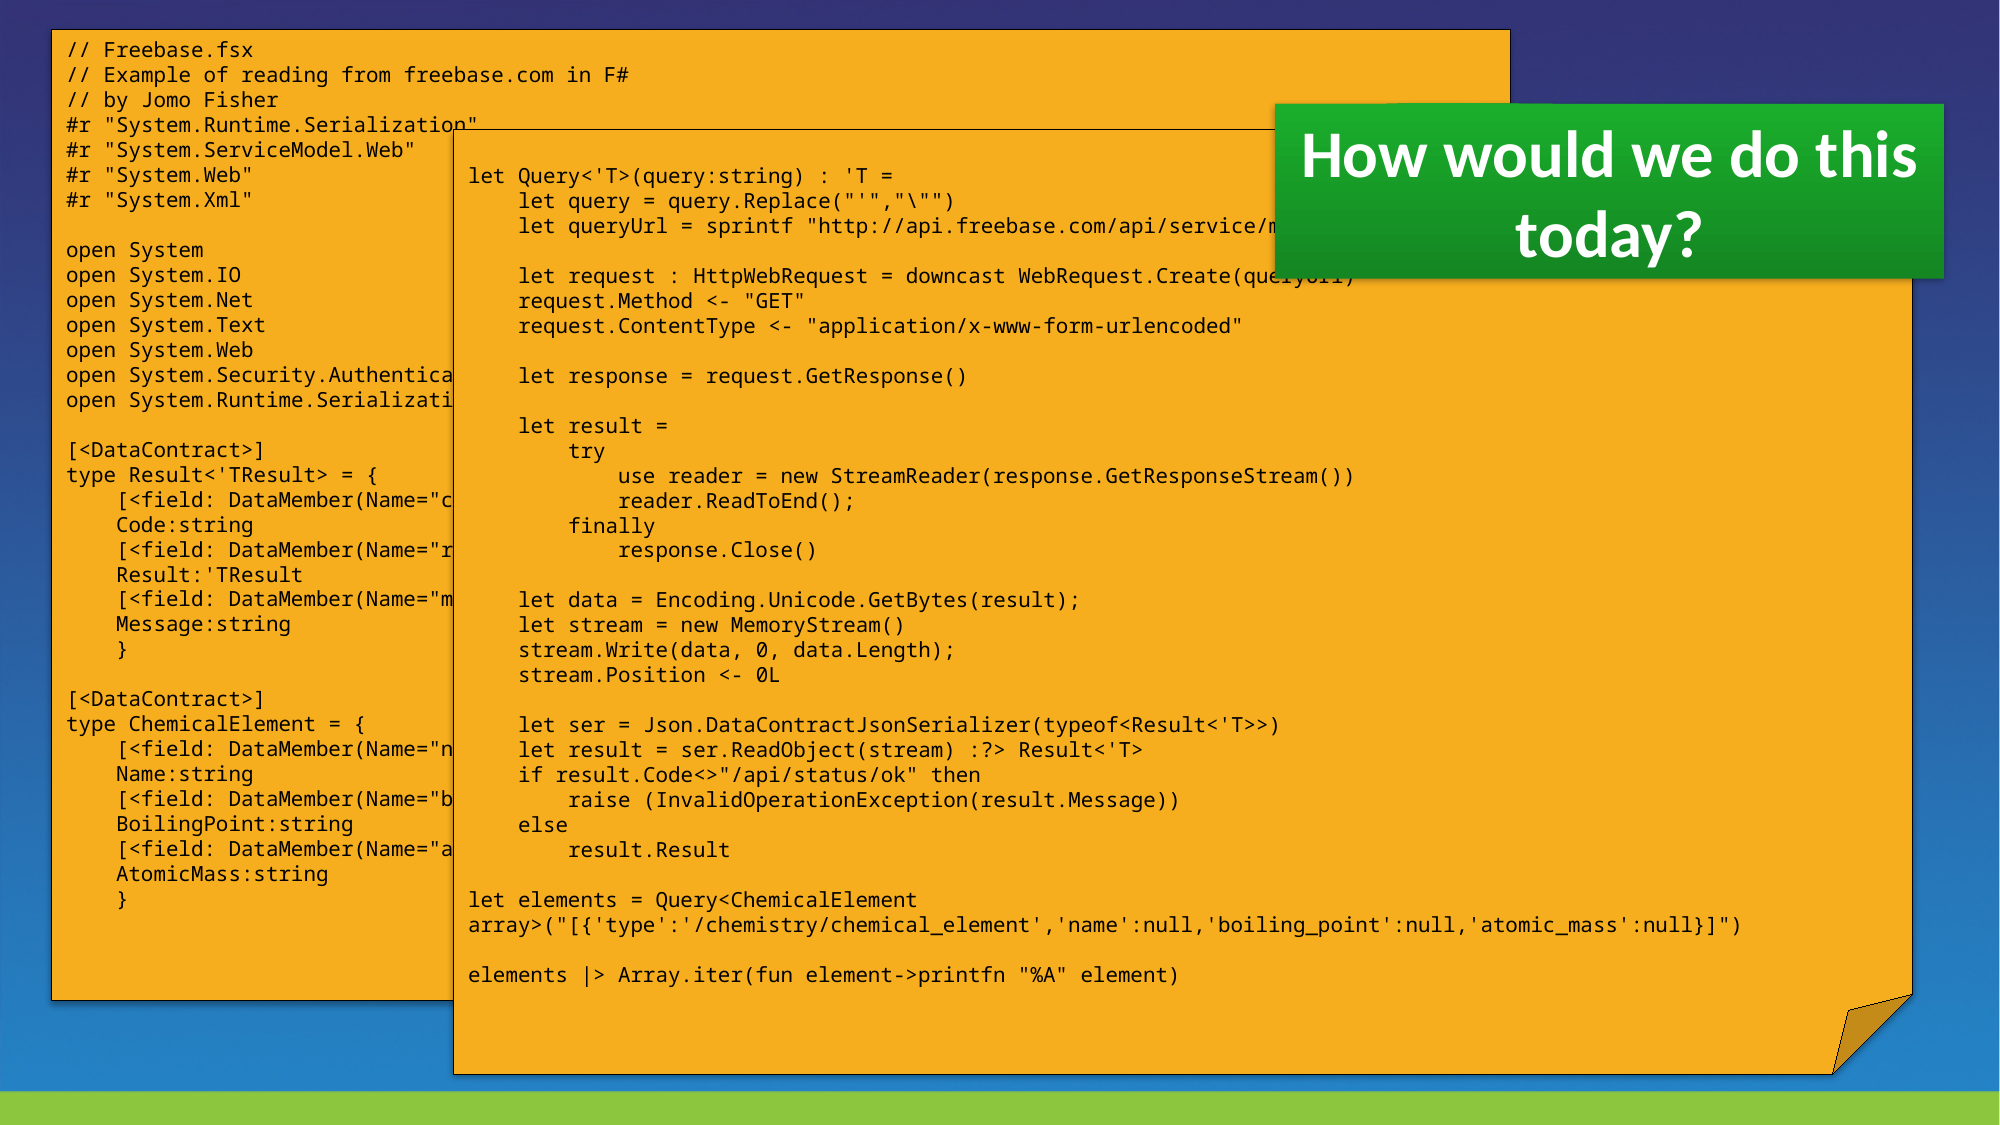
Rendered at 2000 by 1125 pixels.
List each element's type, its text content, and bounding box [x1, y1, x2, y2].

text_box How would we do this today? [1274, 102, 1945, 279]
picture [0, 0, 2000, 1125]
text_box // Freebase.fsx // Example of reading from freebase.com in F# // by Jomo Fisher #r "System.Runtime.Serialization" #r "System.ServiceModel.Web" #r "System.Web" #r "System.Xml" open System open System.IO open System.Net open System.Text open System.Web open System.Security.Authentication open System.Runtime.Serialization [<DataContract>] type Result<'TResult> = { [<field: DataMember(Name="code") >] Code:string [<field: DataMember(Name="result") >] Result:'TResult [<field: DataMember(Name="message") >] Message:string } [<DataContract>] type ChemicalElement = { [<field: DataMember(Name="name") >] Name:string [<field: DataMember(Name="boiling_point") >] BoilingPoint:string [<field: DataMember(Name="atomic_mass") >] AtomicMass:string } [51, 29, 1511, 1001]
text_box let Query<'T>(query:string) : 'T = let query = query.Replace("'","\"") let queryUrl = sprintf "http://api.freebase.com/api/service/mqlread?query=%s" "{\"query\":"+query+"}" let request : HttpWebRequest = downcast WebRequest.Create(queryUrl) request.Method <- "GET" request.ContentType <- "application/x-www-form-urlencoded" let response = request.GetResponse() let result = try use reader = new StreamReader(response.GetResponseStream()) reader.ReadToEnd(); finally response.Close() let data = Encoding.Unicode.GetBytes(result); let stream = new MemoryStream() stream.Write(data, 0, data.Length); stream.Position <- 0L let ser = Json.DataContractJsonSerializer(typeof<Result<'T>>) let result = ser.ReadObject(stream) :?> Result<'T> if result.Code<>"/api/status/ok" then raise (InvalidOperationException(result.Message)) else result.Result let elements = Query<ChemicalElement array>("[{'type':'/chemistry/chemical_element','name':null,'boiling_point':null,'atomic_mass':null}]") elements |> Array.iter(fun element->printfn "%A" element) [453, 129, 1913, 1075]
